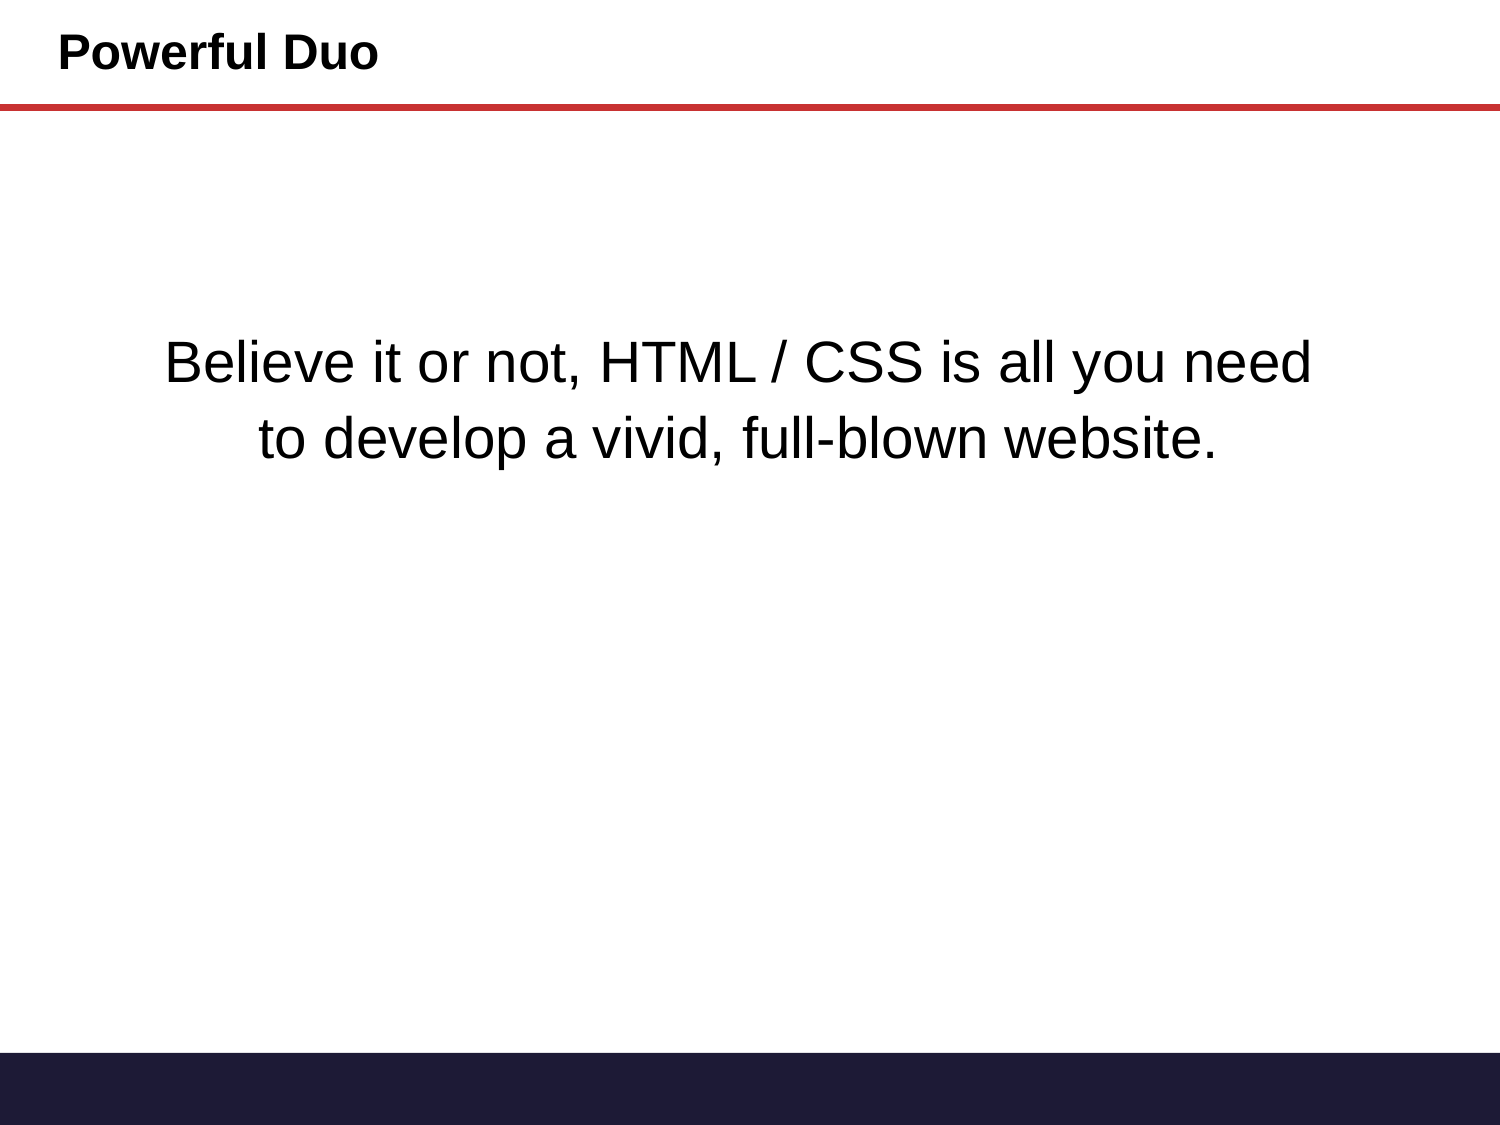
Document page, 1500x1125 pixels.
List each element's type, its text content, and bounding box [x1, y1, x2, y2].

title Powerful Duo [50, 0, 948, 108]
text_box Believe it or not, HTML / CSS is all you need to develop a vivid, full-blown website. [72, 324, 1423, 484]
